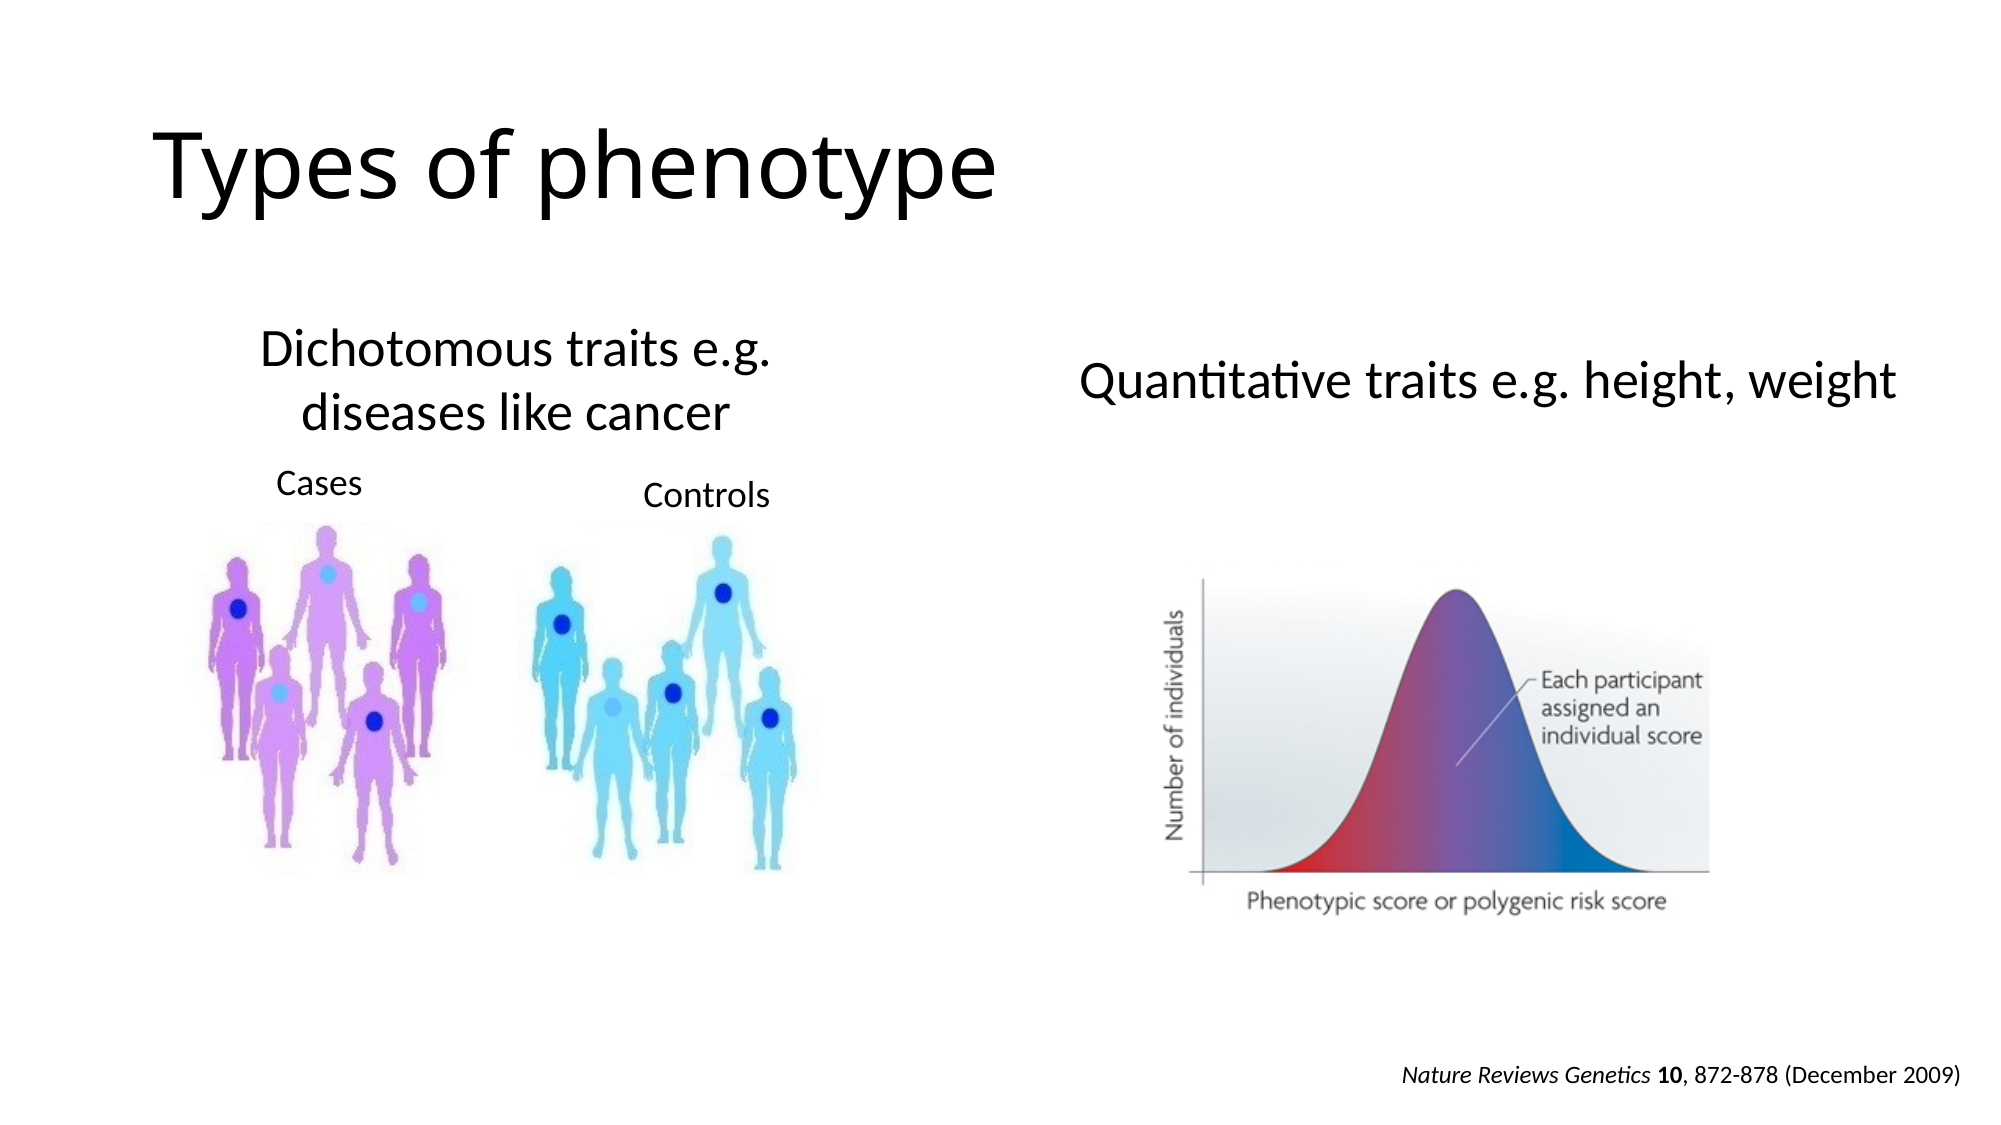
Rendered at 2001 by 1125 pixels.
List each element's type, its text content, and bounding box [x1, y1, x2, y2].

title Types of phenotype [137, 59, 1863, 278]
picture [1162, 566, 1710, 925]
text_box Nature Reviews Genetics 10, 872-878 (December 2009) [1387, 1051, 1977, 1096]
picture [168, 523, 833, 875]
text_box Quantitative traits e.g. height, weight [1065, 336, 1915, 417]
text_box Cases [261, 450, 378, 511]
text_box Controls [628, 462, 786, 523]
text_box Dichotomous traits e.g. diseases like cancer [201, 304, 833, 450]
